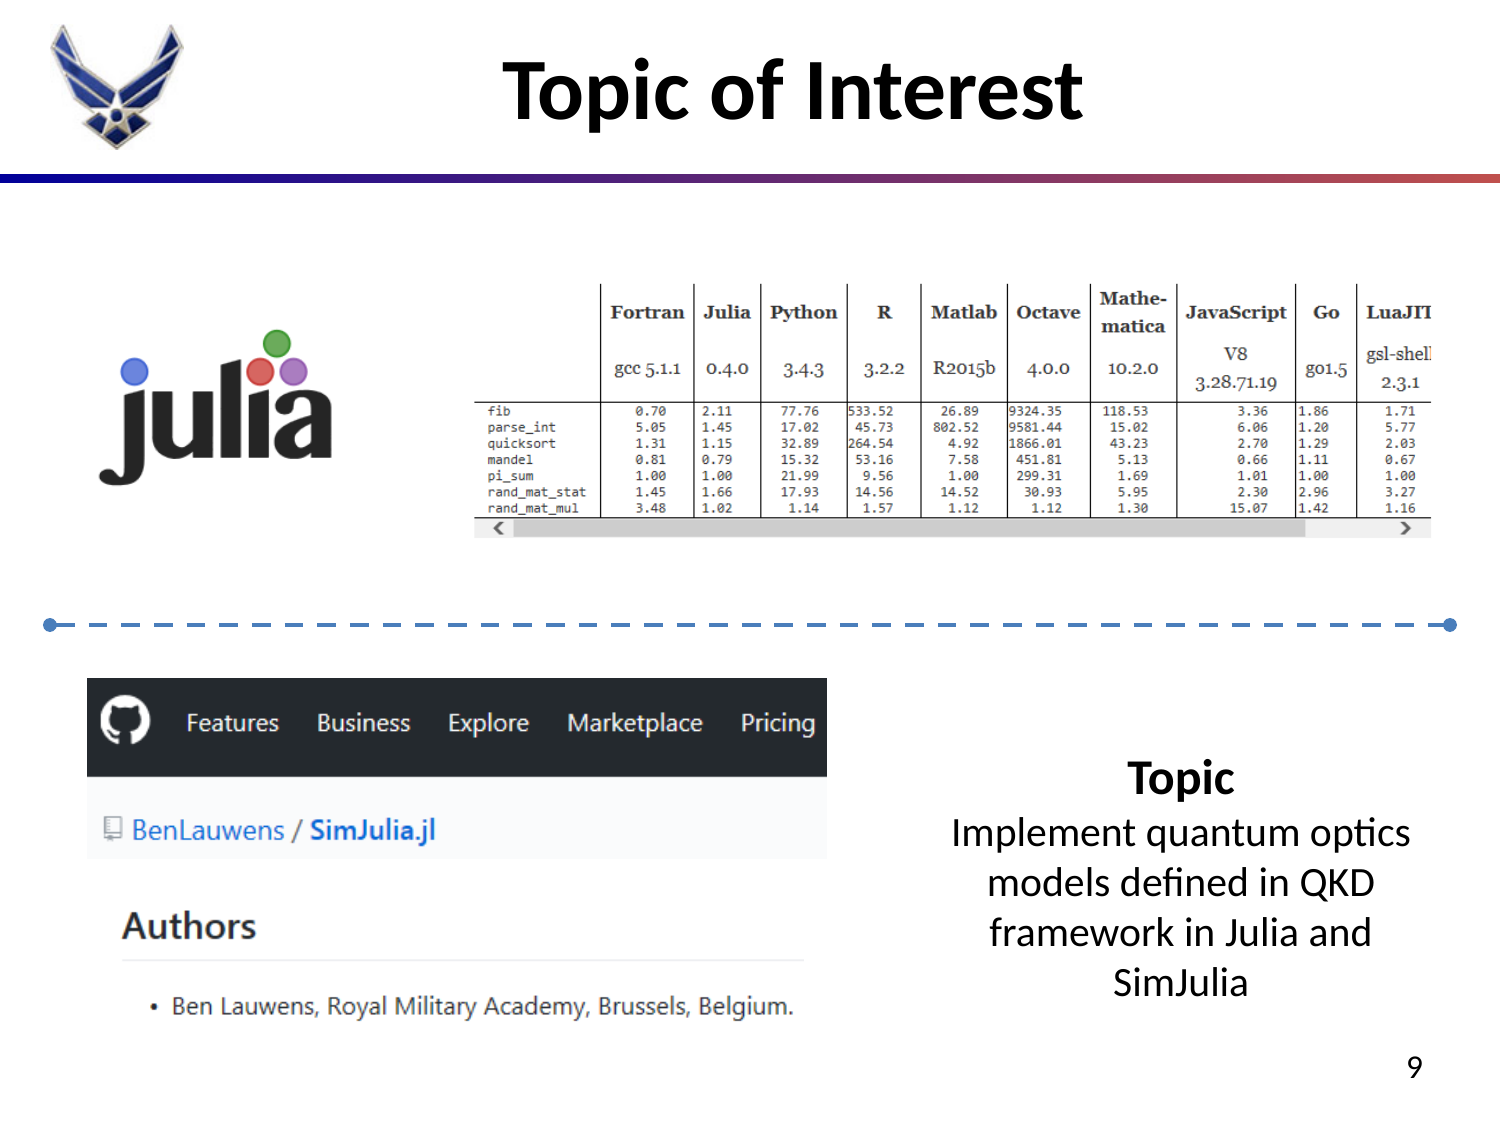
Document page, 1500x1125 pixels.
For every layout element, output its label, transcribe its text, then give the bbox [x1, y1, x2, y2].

picture [50, 24, 150, 150]
picture [87, 324, 341, 491]
picture [471, 277, 1438, 545]
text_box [87, 678, 827, 1029]
text_box Topic Implement quantum optics models defined in QKD framework in Julia and SimJulia [924, 737, 1438, 1013]
title Topic of Interest [150, 24, 1438, 150]
